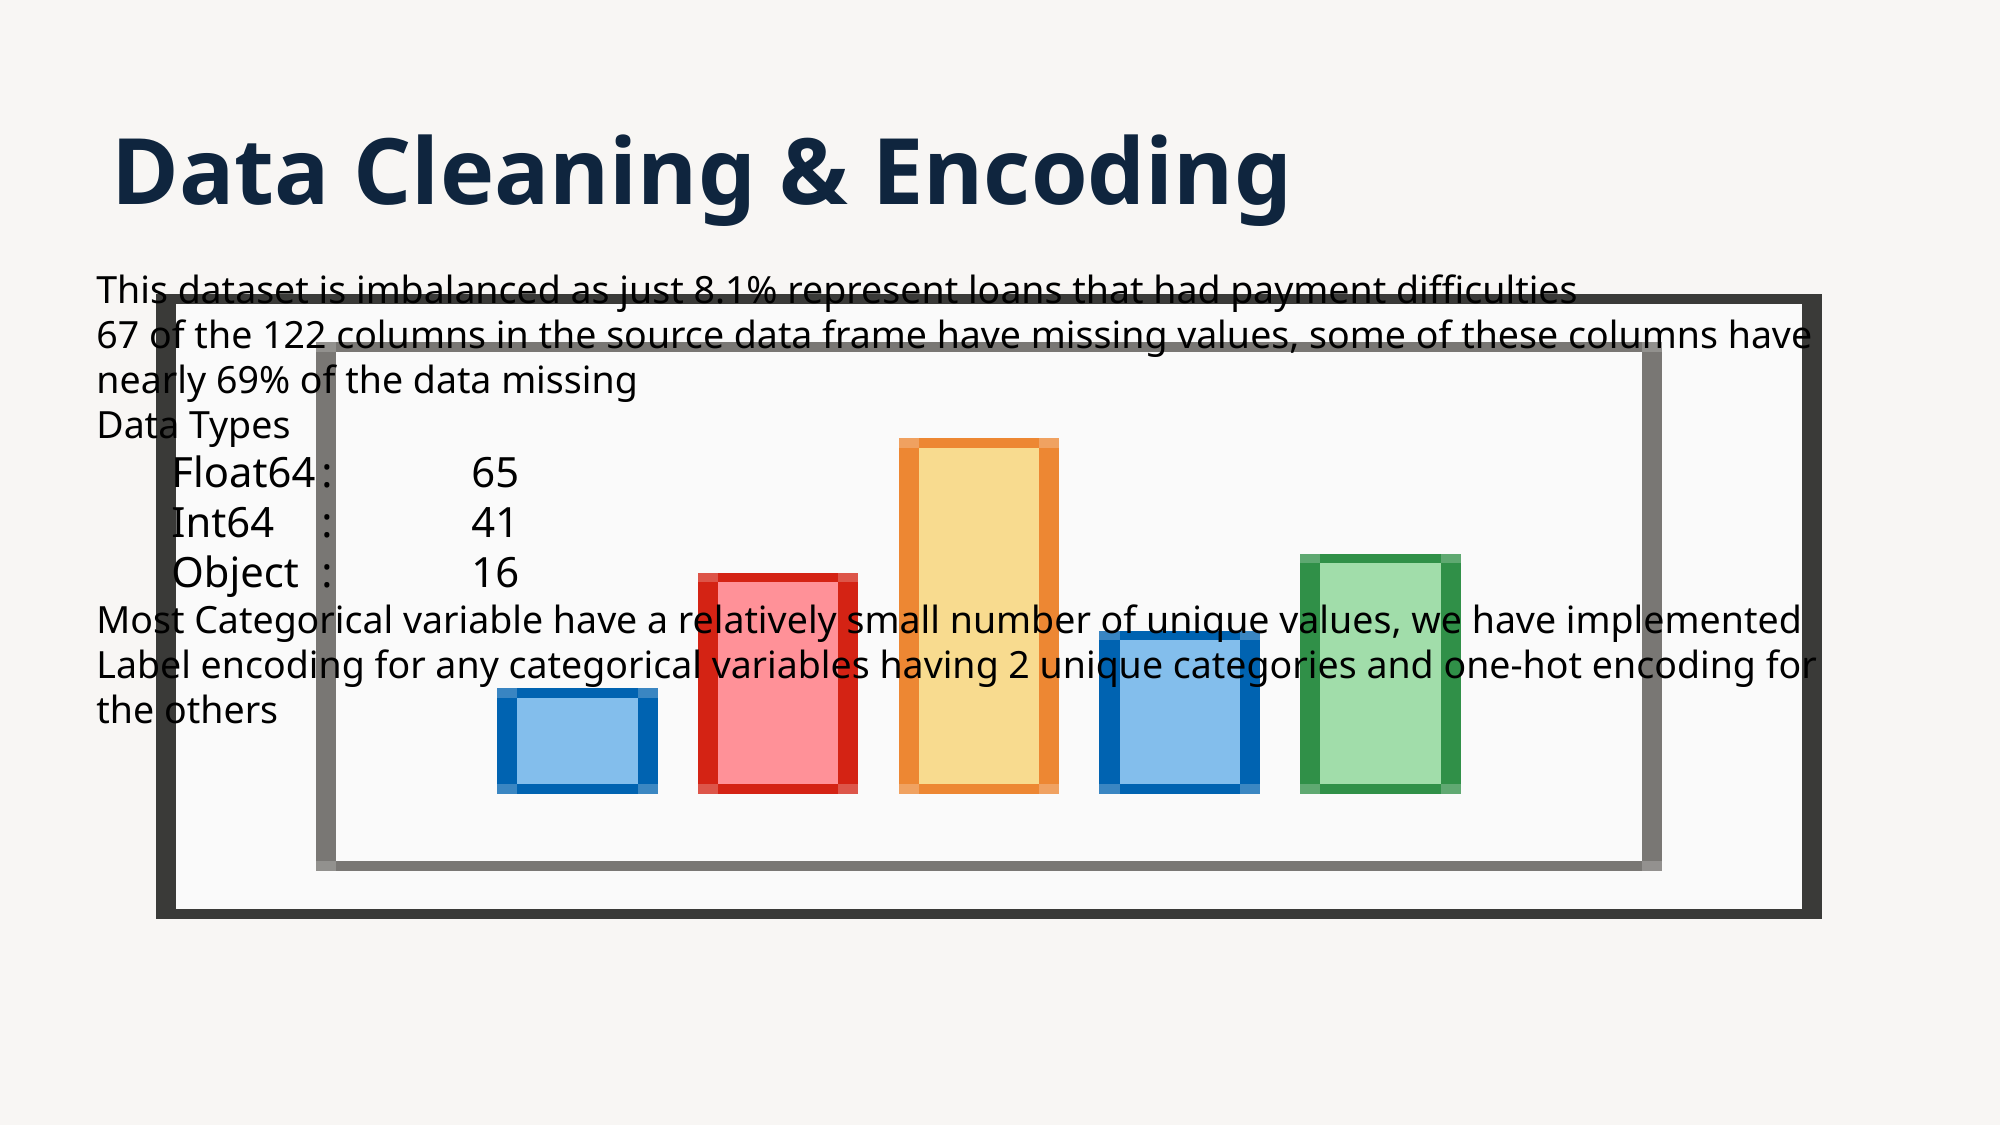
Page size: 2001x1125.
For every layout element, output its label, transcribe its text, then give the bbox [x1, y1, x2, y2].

text_box This dataset is imbalanced as just 8.1% represent loans that had payment difficulties 67 of the 122 columns in the source data frame have missing values, some of these columns have nearly 69% of the data missing Data Types Float64 : 65 Int64 : 41 Object : 16 Most Categorical variable have a relatively small number of unique values, we have implemented Label encoding for any categorical variables having 2 unique categories and one-hot encoding for the others [96, 266, 1883, 948]
title Data Cleaning & Encoding [96, 83, 1822, 266]
